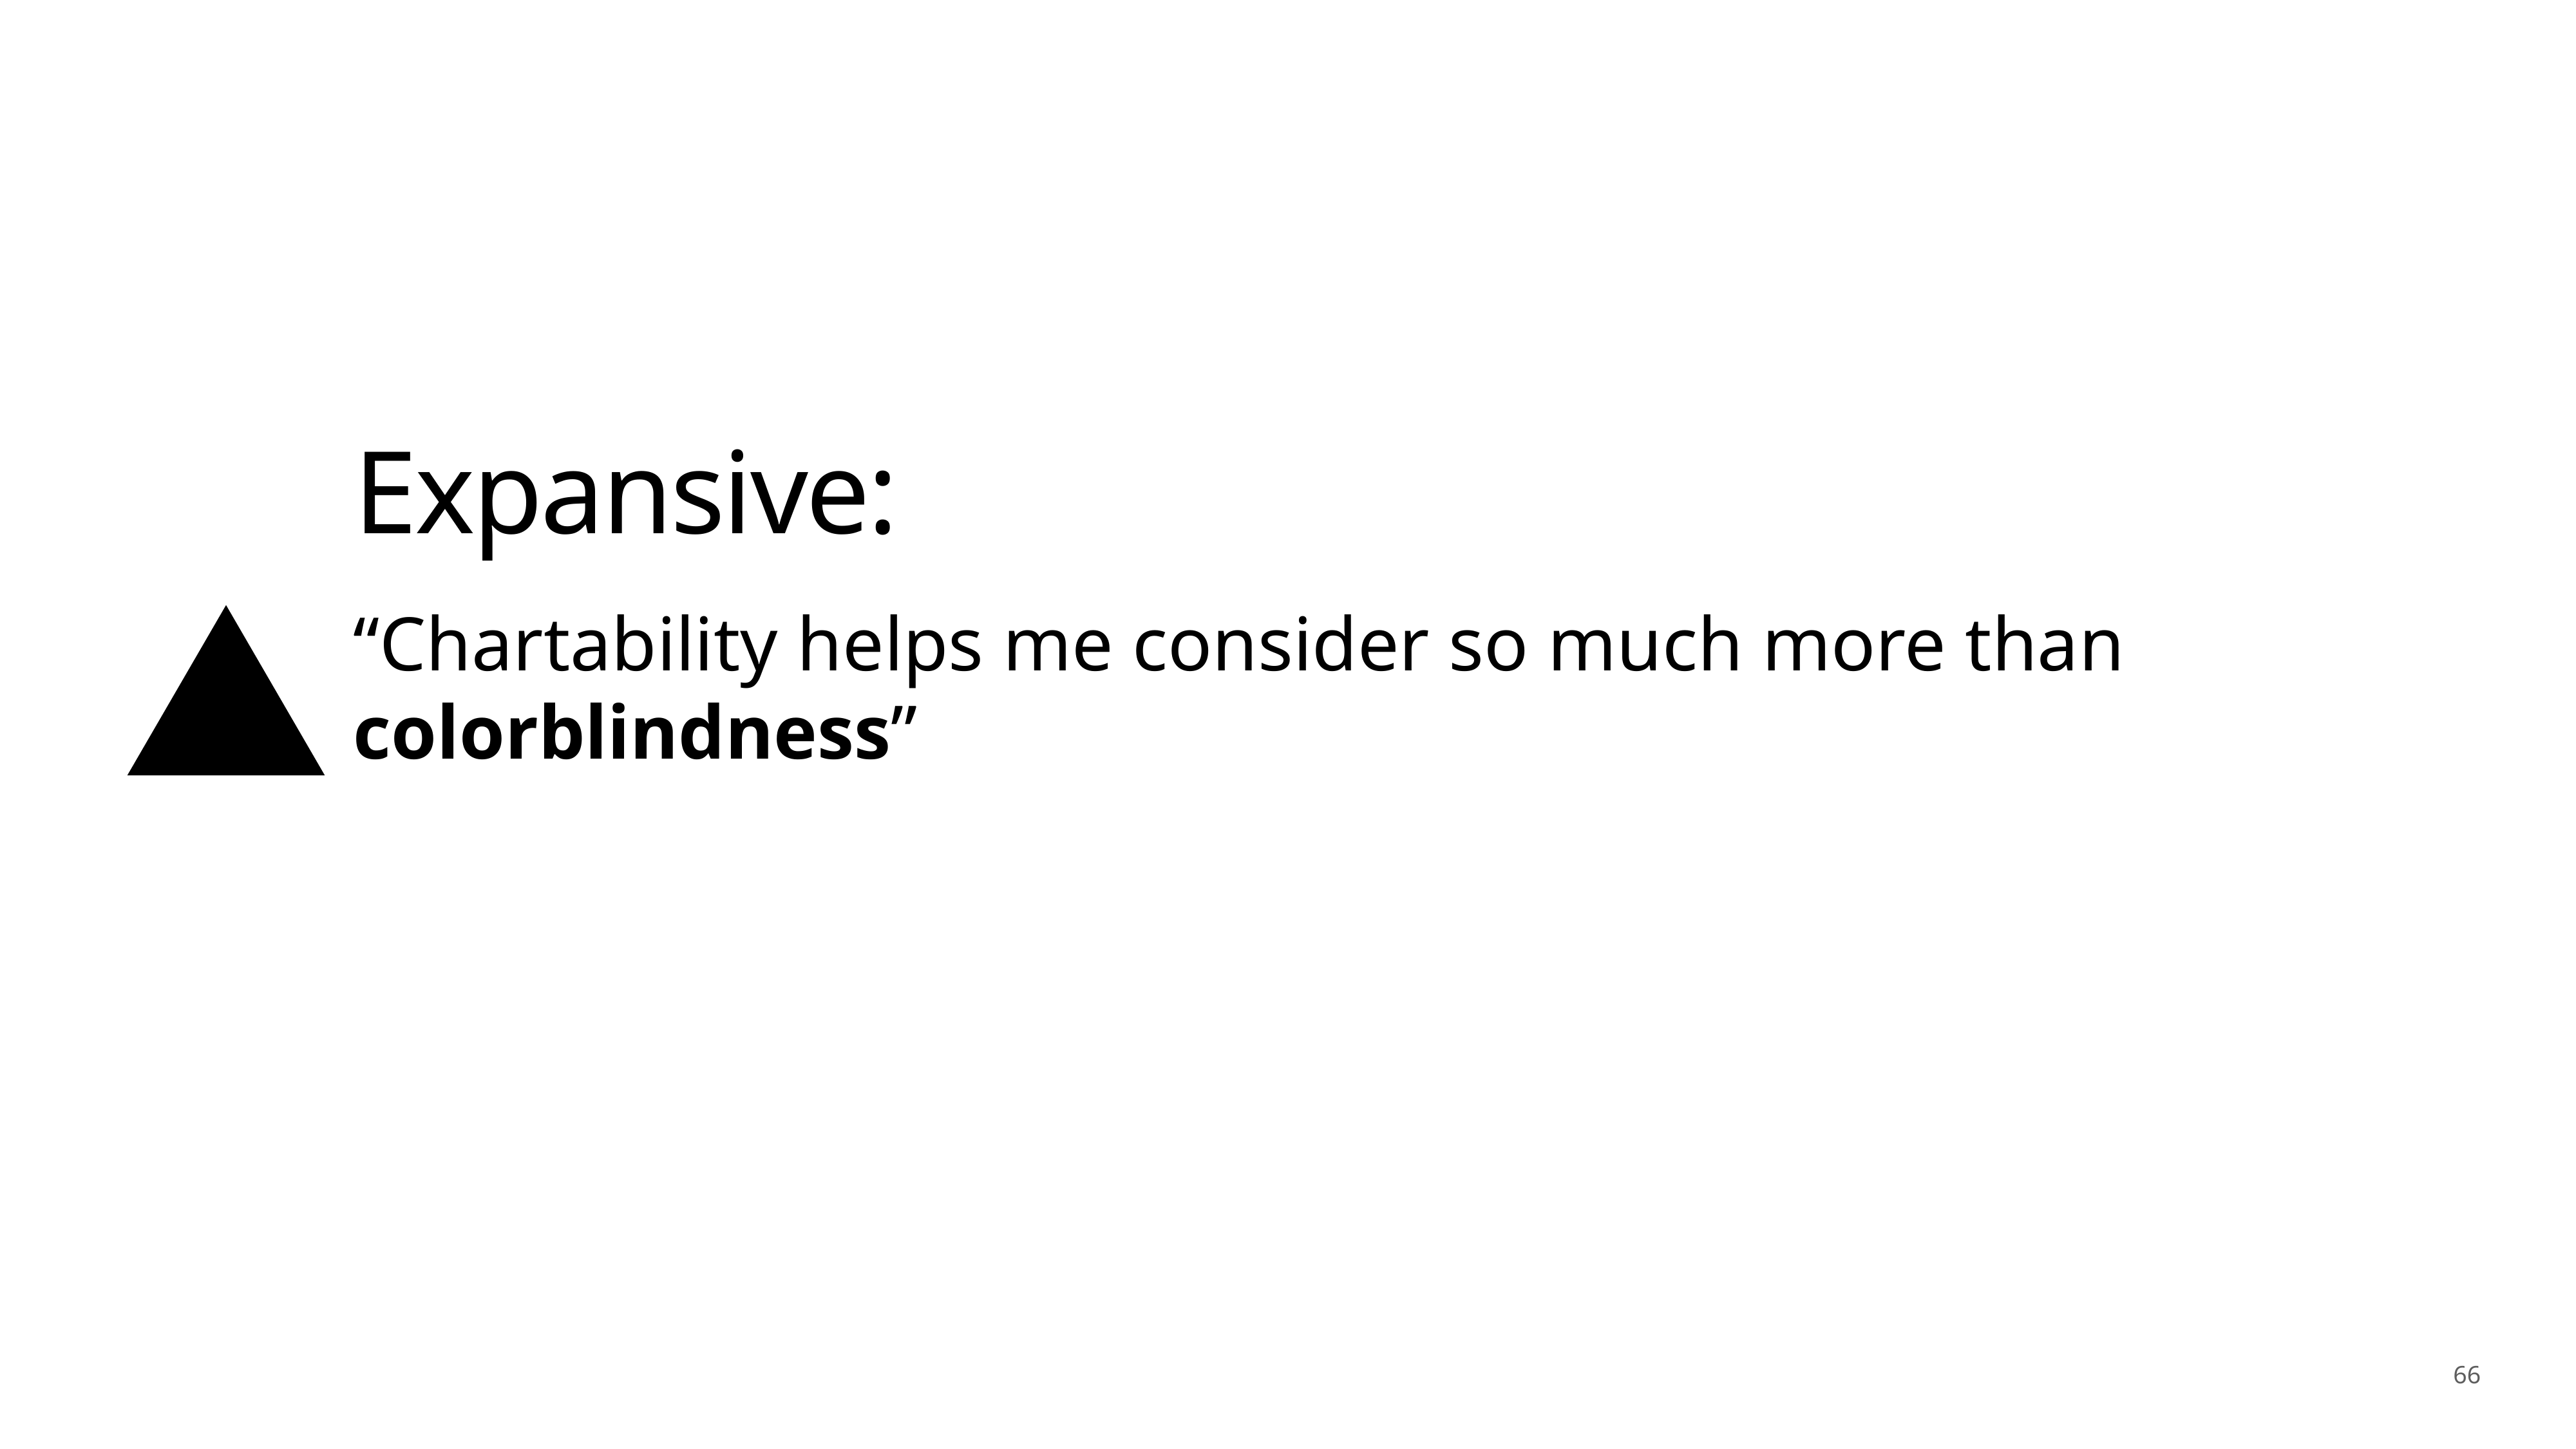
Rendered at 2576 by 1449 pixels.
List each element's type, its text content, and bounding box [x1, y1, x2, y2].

title Expansive: [348, 440, 2576, 593]
list “Chartability helps me consider so much more than colorblindness” [348, 593, 2399, 817]
text_box 66 [2423, 1354, 2488, 1422]
text_box [127, 605, 325, 775]
